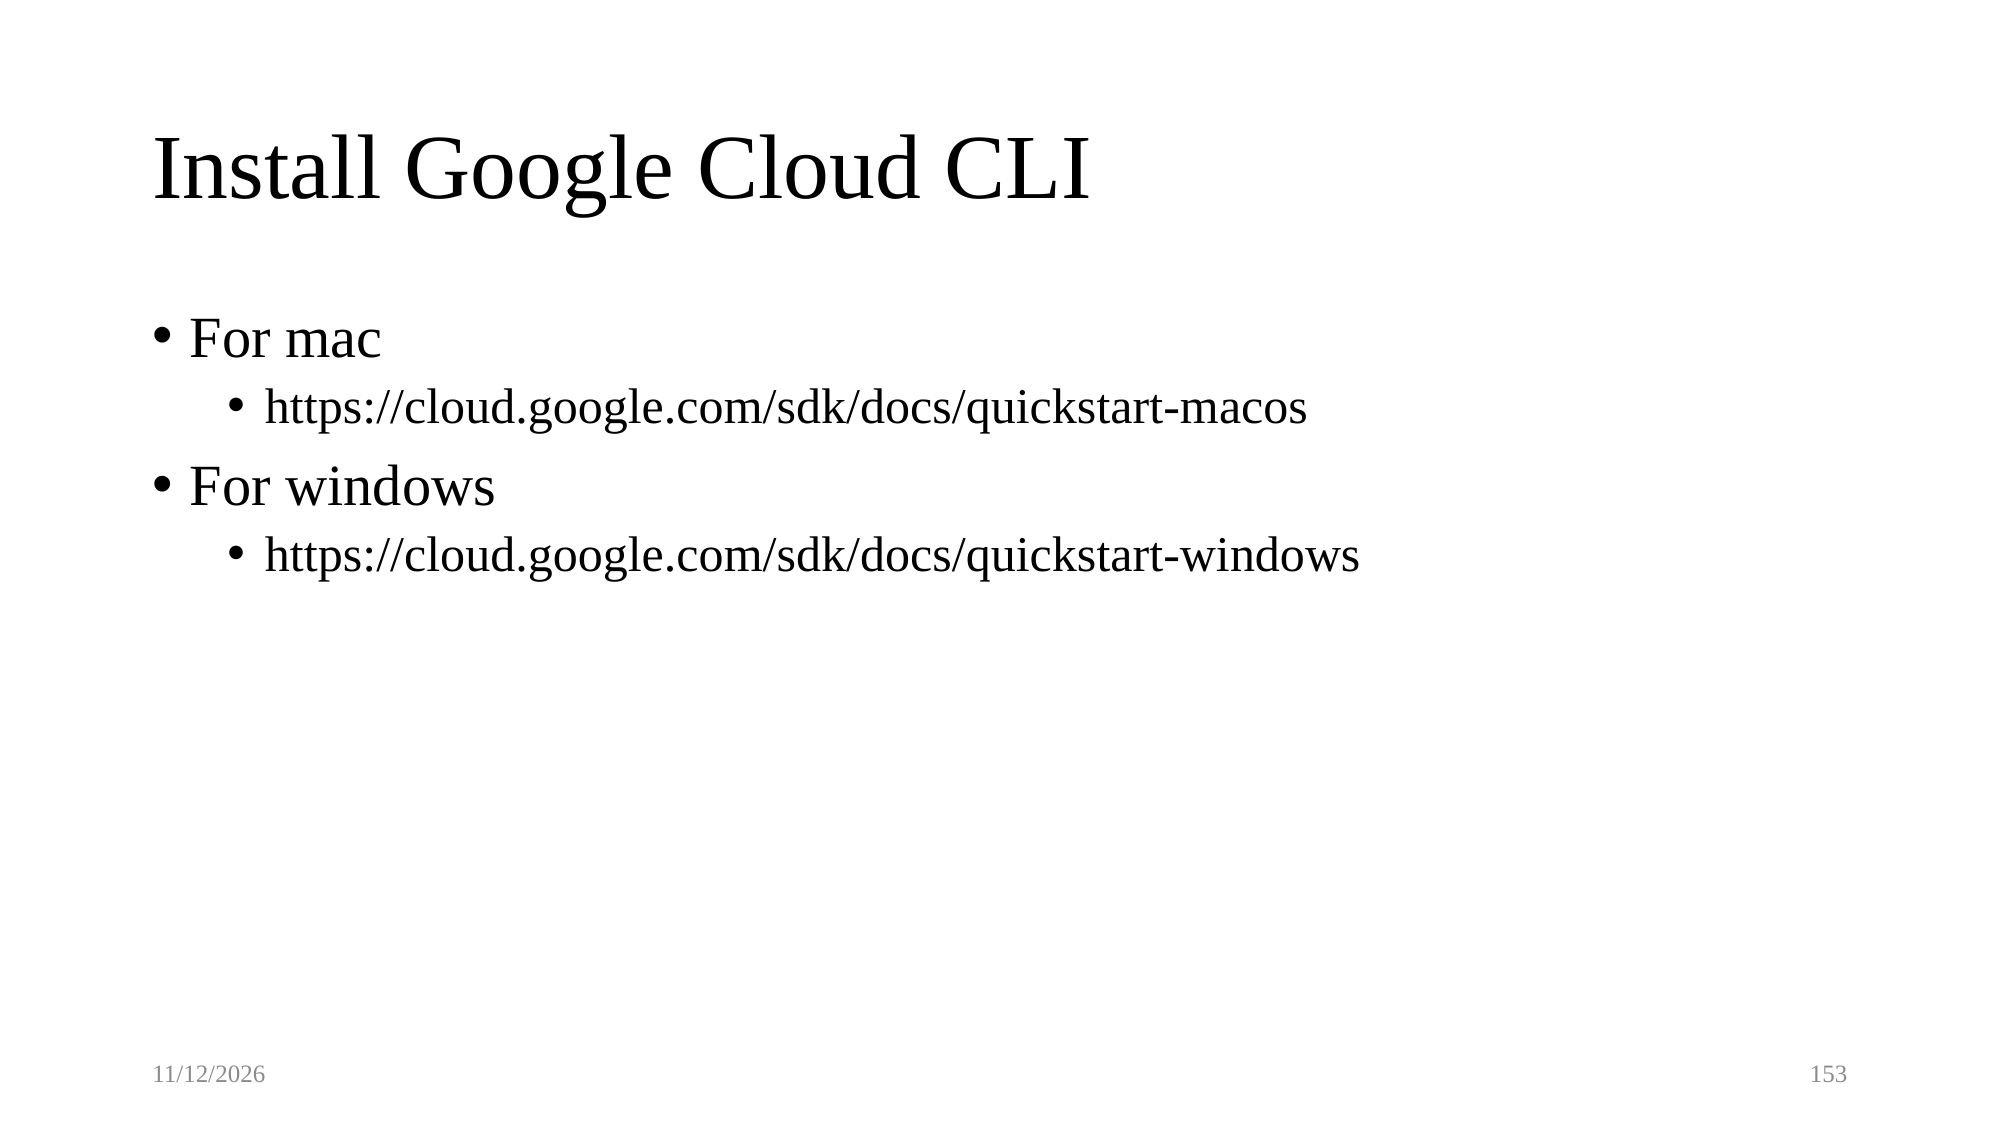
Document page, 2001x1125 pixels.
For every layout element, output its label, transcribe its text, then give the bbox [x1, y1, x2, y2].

title Install Google Cloud CLI [137, 59, 1863, 278]
slide_number 153 [1412, 1042, 1863, 1103]
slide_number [137, 1042, 588, 1103]
list For mac https://cloud.google.com/sdk/docs/quickstart-macos For windows https://cloud.google.com/sdk/docs/quickstart-windows [137, 299, 1863, 1014]
